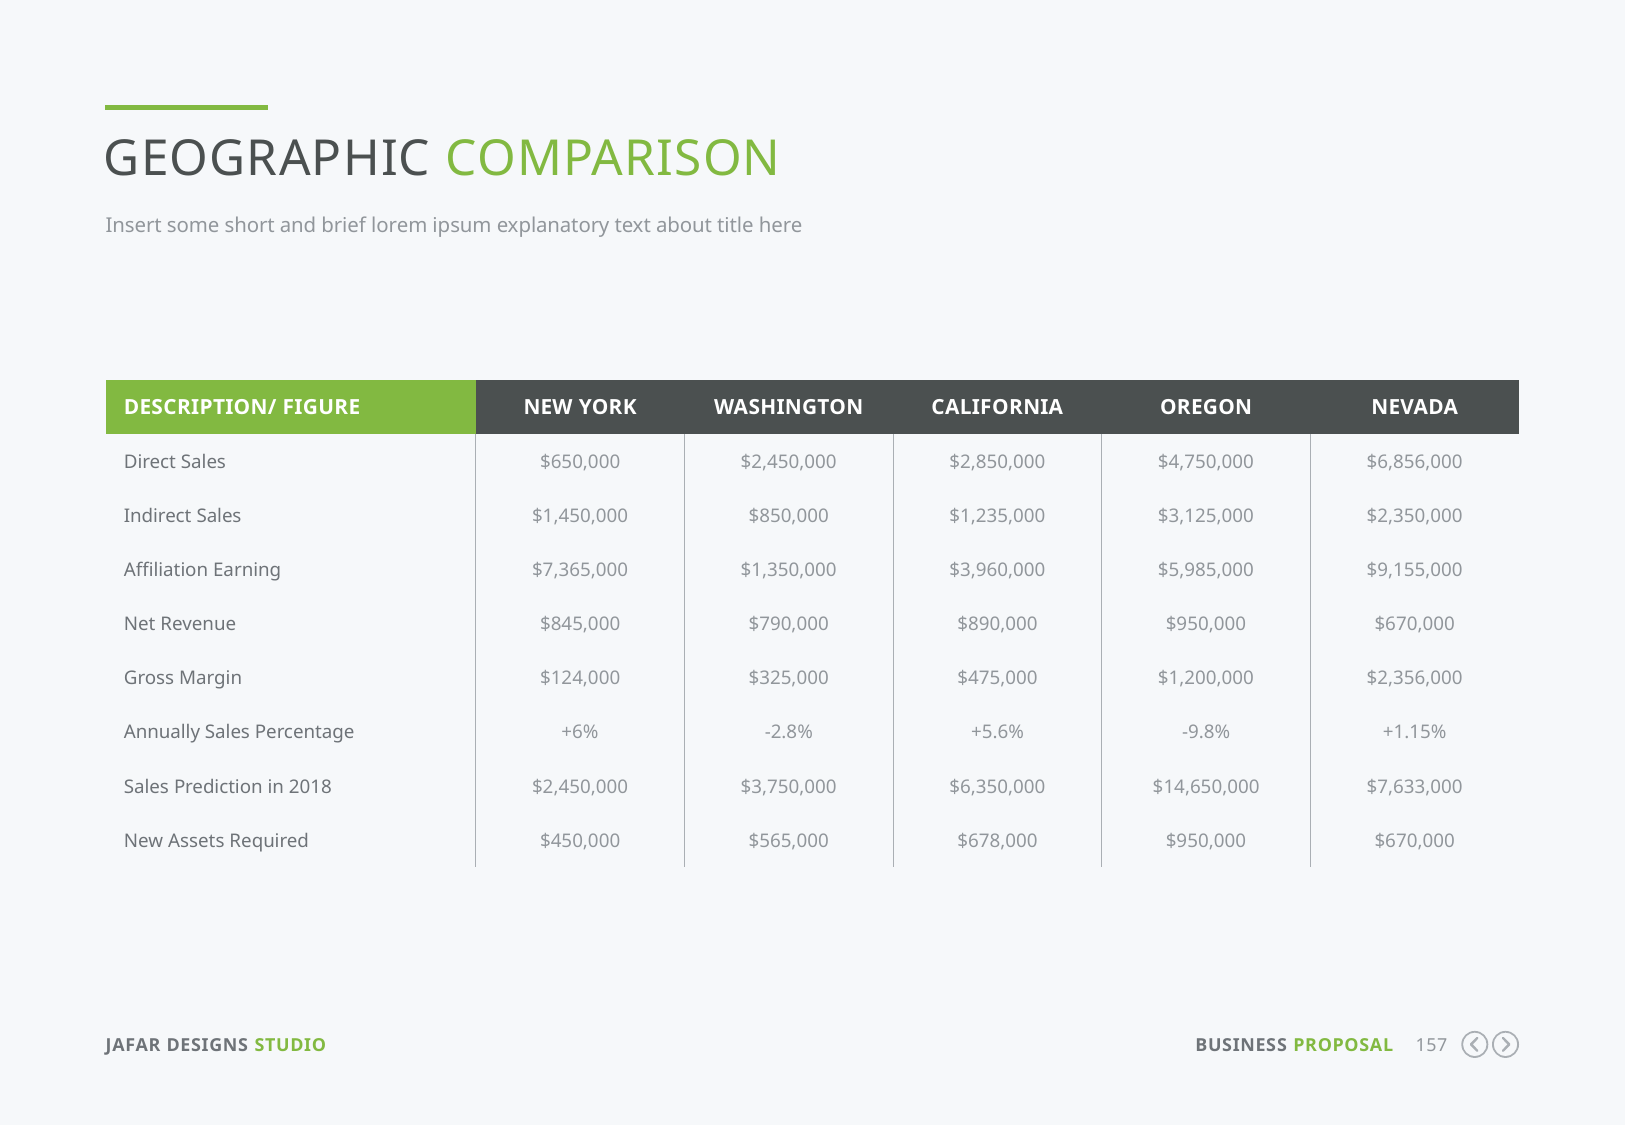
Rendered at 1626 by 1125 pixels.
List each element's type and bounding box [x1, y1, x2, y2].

table_cell [106, 434, 475, 867]
table_cell [685, 434, 893, 867]
table_header [106, 380, 1519, 434]
table_cell [894, 434, 1101, 867]
table_cell [476, 434, 684, 867]
table_cell [1311, 434, 1519, 867]
list [103, 125, 1518, 188]
table_cell [1102, 434, 1310, 867]
list [105, 209, 1519, 241]
